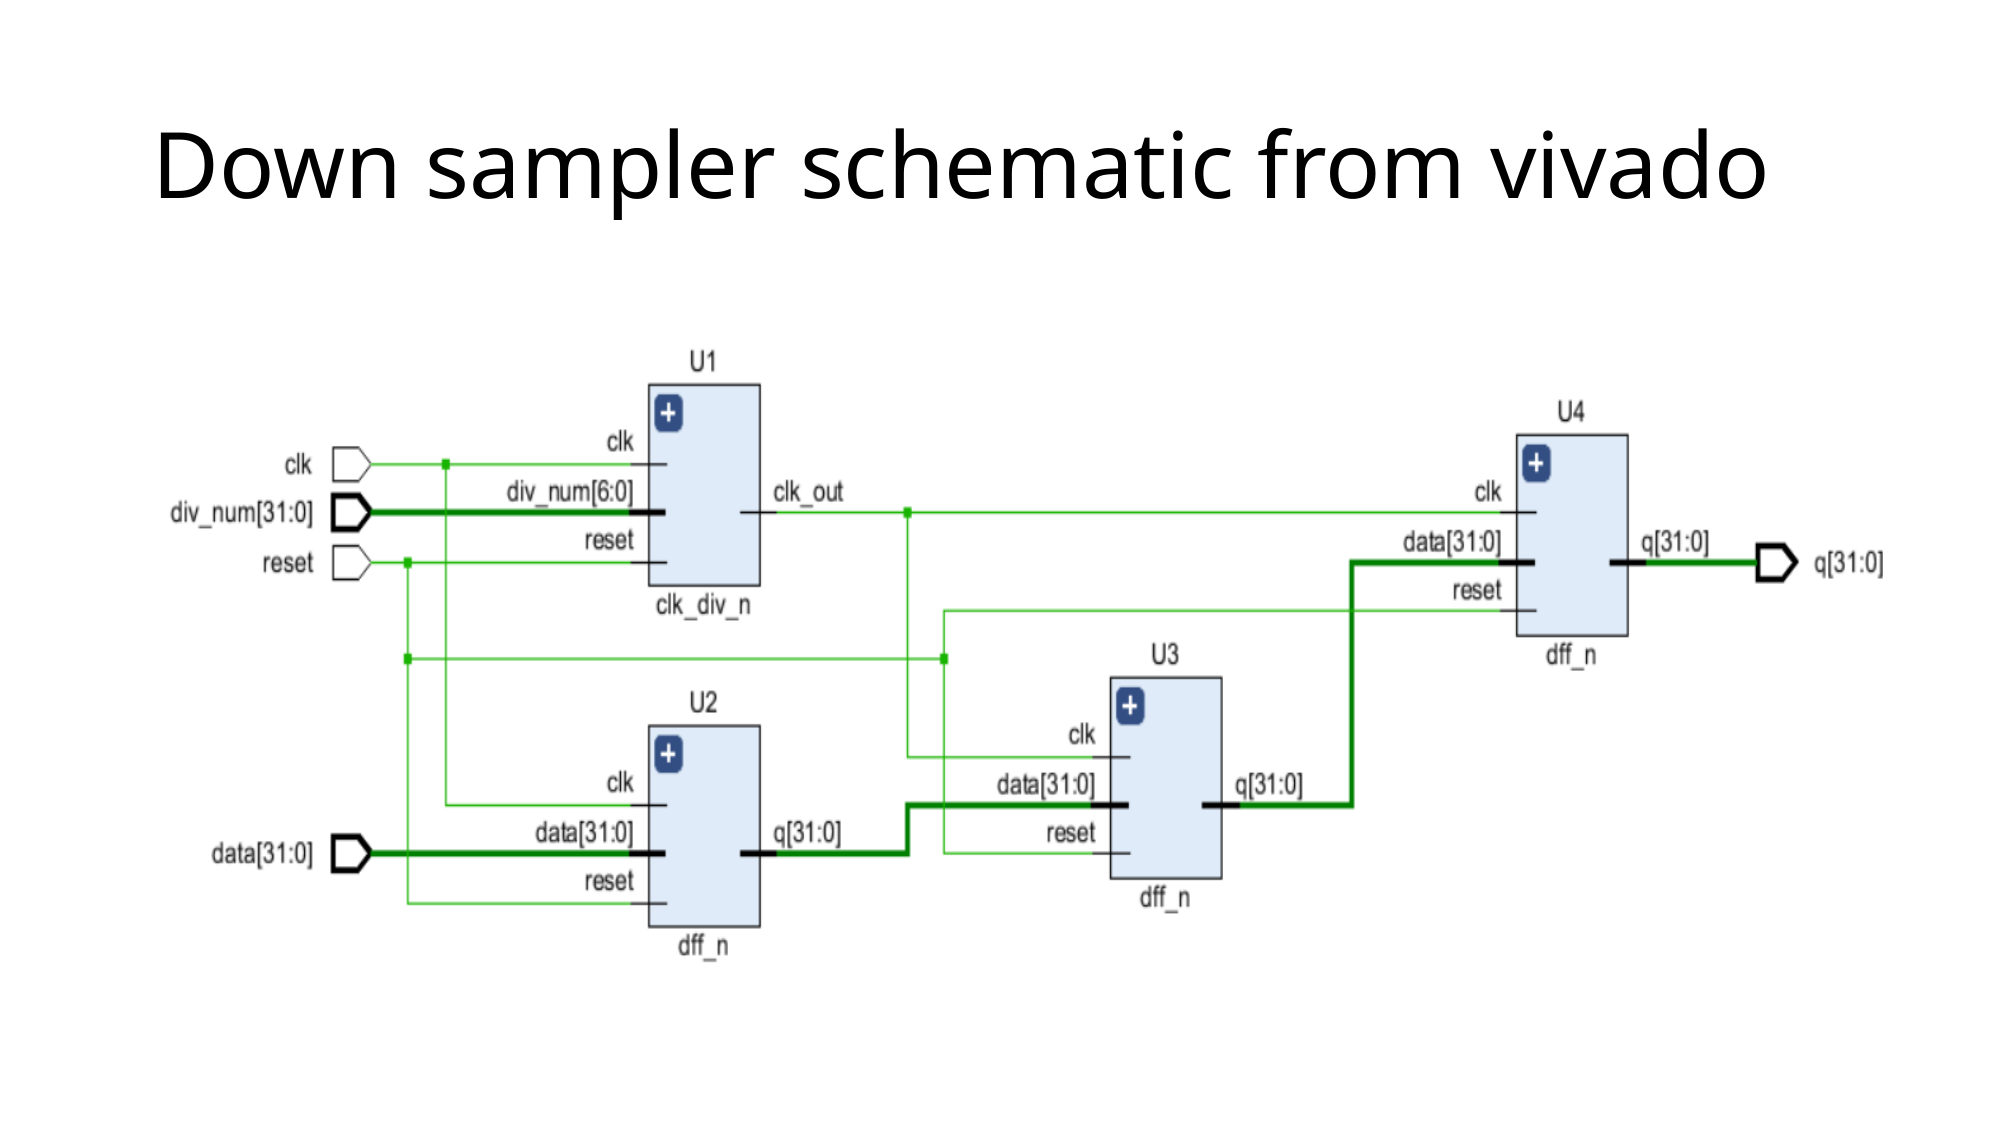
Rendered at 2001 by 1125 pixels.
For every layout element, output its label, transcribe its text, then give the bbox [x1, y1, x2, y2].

title Down sampler schematic from vivado [137, 59, 1863, 277]
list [137, 277, 1910, 1076]
